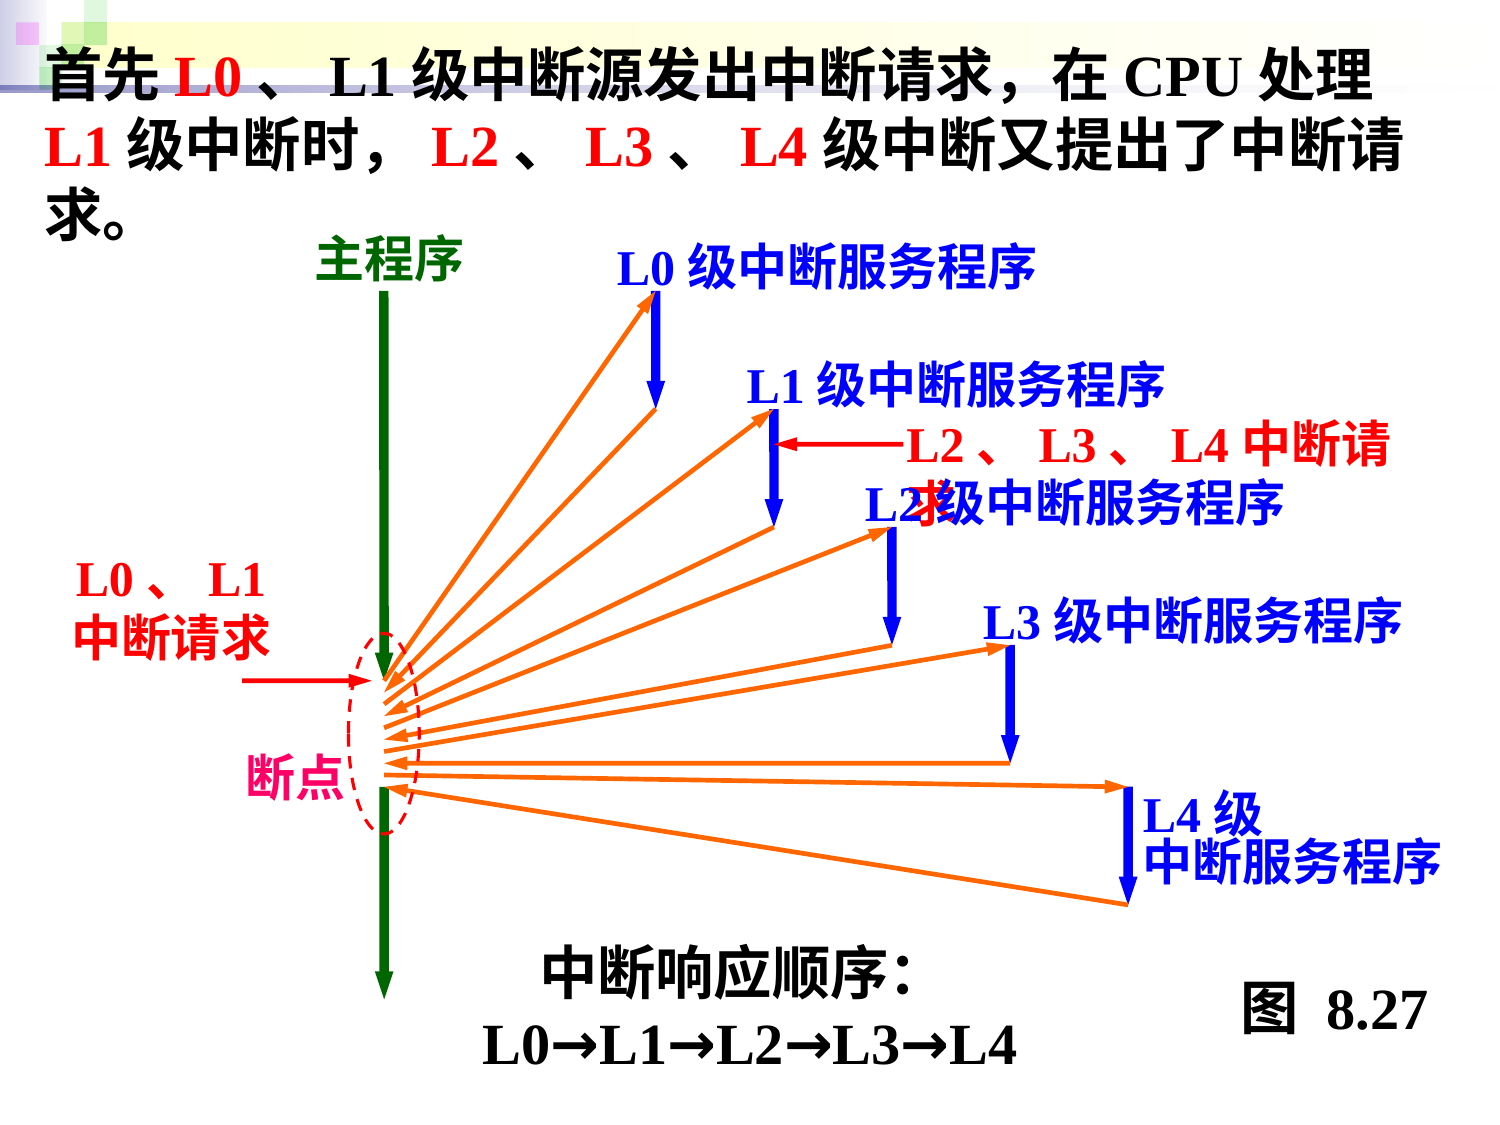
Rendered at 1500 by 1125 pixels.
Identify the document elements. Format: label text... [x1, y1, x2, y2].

text_box [887, 540, 897, 645]
text_box L1级中断服务程序 [714, 357, 1200, 421]
text_box L2级中断服务程序 [832, 475, 1318, 539]
text_box L2、L3、L4中断请求 [891, 404, 1424, 540]
text_box [242, 674, 354, 687]
text_box [348, 633, 420, 835]
text_box 图 8.27 [1198, 964, 1471, 1049]
text_box L4级 中断服务程序 [1128, 786, 1471, 898]
text_box L0、L1 中断请求 [41, 538, 302, 674]
text_box 断点 [218, 739, 372, 815]
text_box [414, 421, 766, 681]
text_box L0级中断服务程序 [584, 239, 1070, 303]
text_box [769, 445, 779, 528]
text_box [651, 303, 660, 409]
text_box [1123, 892, 1131, 904]
text_box [404, 303, 652, 651]
list 首先L0、L1级中断源发出中断请求，在CPU处理L1级中断时，L2、L3、L4级中断又提出了中断请求。 [29, 30, 1448, 197]
text_box 主程序 [289, 219, 490, 295]
text_box [773, 438, 891, 451]
text_box 中断响应顺序：L0→L1→L2→L3→L4 [312, 928, 1188, 1084]
text_box [1006, 657, 1015, 763]
text_box L3级中断服务程序 [950, 593, 1436, 657]
text_box [417, 775, 1128, 793]
